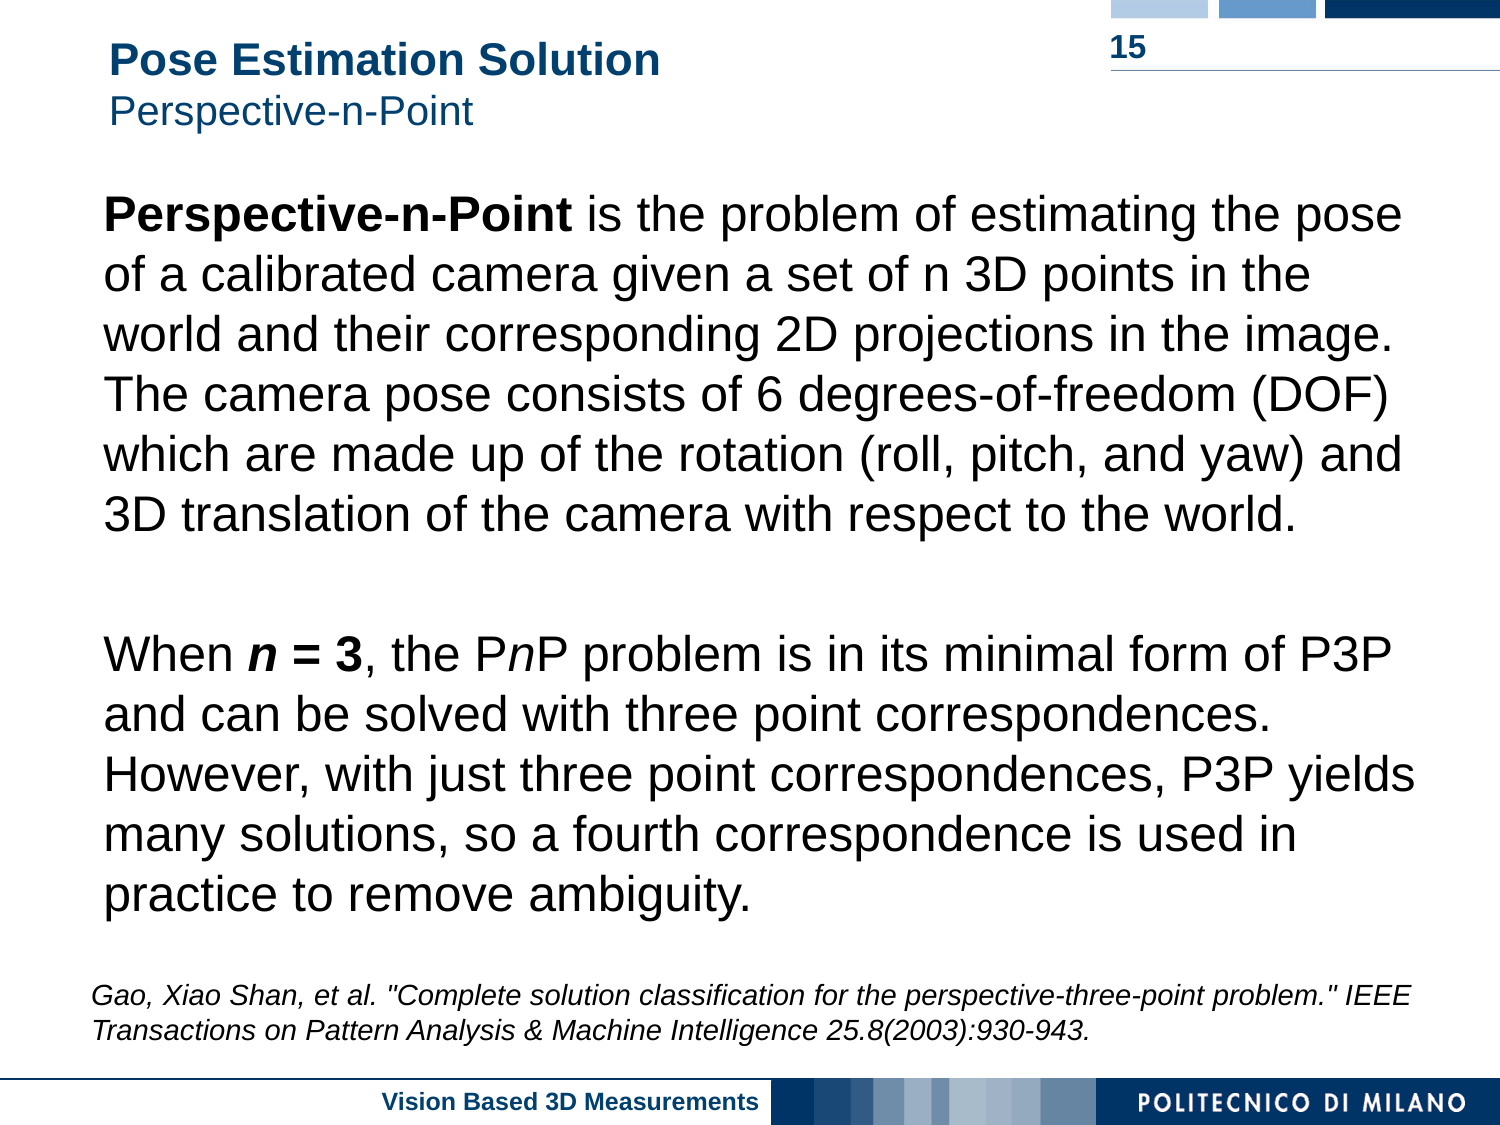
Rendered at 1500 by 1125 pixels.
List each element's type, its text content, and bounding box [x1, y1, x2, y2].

slide_number 15 [1100, 24, 1324, 66]
text_box Pose Estimation Solution Perspective-n-Point [108, 29, 1208, 167]
text_box Perspective-n-Point is the problem of estimating the pose of a calibrated camera given a set of n 3D points in the world and their corresponding 2D projections in the image. The camera pose consists of 6 degrees-of-freedom (DOF) which are made up of the rotation (roll, pitch, and yaw) and 3D translation of the camera with respect to the world. When n = 3, the PnP problem is in its minimal form of P3P and can be solved with three point correspondences. However, with just three point correspondences, P3P yields many solutions, so a fourth correspondence is used in practice to remove ambiguity. [88, 174, 1447, 929]
picture [1103, 0, 1500, 74]
text_box Gao, Xiao Shan, et al. "Complete solution classification for the perspective-three-point problem." IEEE Transactions on Pattern Analysis & Machine Intelligence 25.8(2003):930-943. [89, 974, 1416, 1072]
picture [0, 1074, 1500, 1125]
